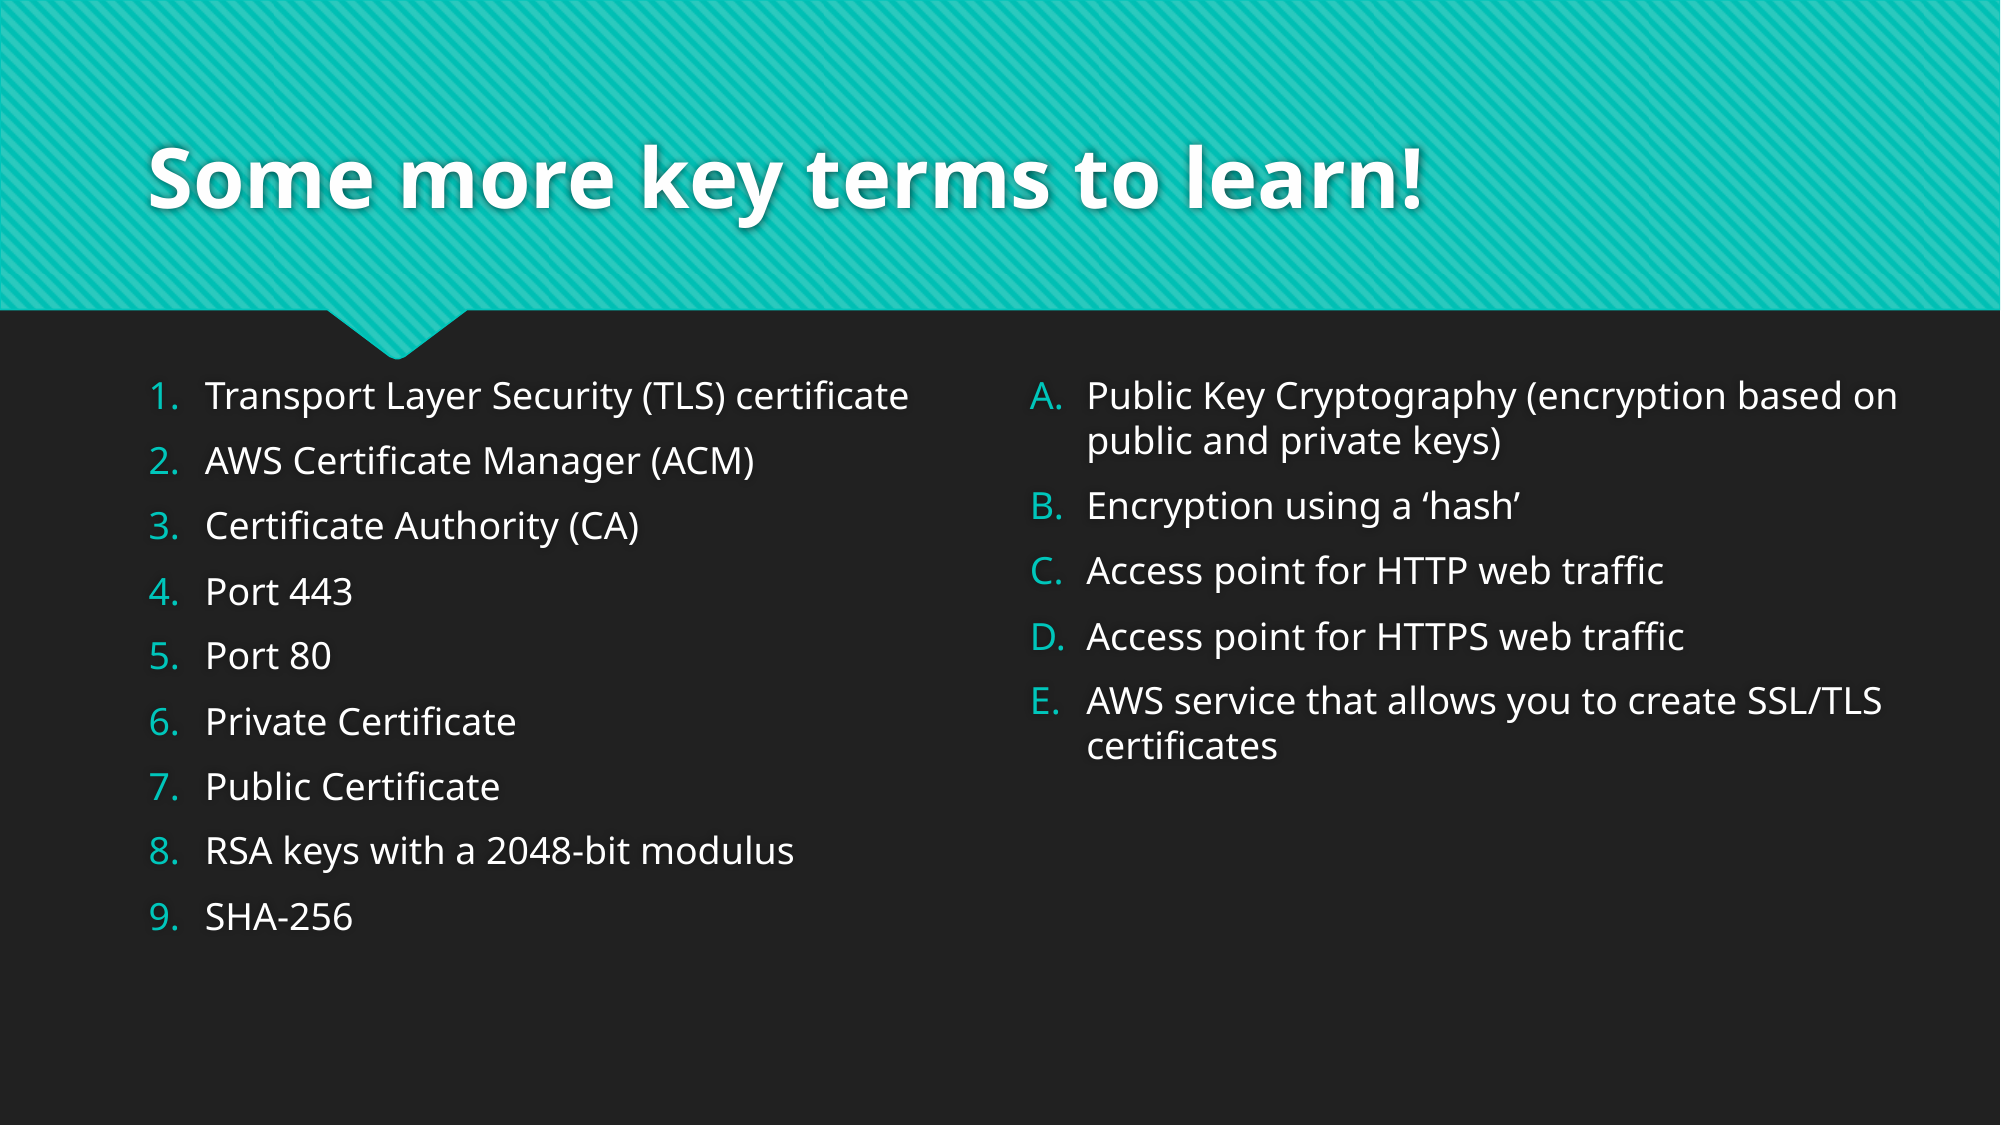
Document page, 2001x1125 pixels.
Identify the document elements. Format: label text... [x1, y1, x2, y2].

list Transport Layer Security (TLS) certificate AWS Certificate Manager (ACM) Certificate Authority (CA) Port 443 Port 80 Private Certificate Public Certificate RSA keys with a 2048-bit modulus SHA-256 [133, 364, 985, 1071]
list Public Key Cryptography (encryption based on public and private keys) Encryption using a ‘hash’ Access point for HTTP web traffic Access point for HTTPS web traffic AWS service that allows you to create SSL/TLS certificates [1014, 364, 1975, 1071]
title Some more key terms to learn! [132, 73, 1868, 233]
